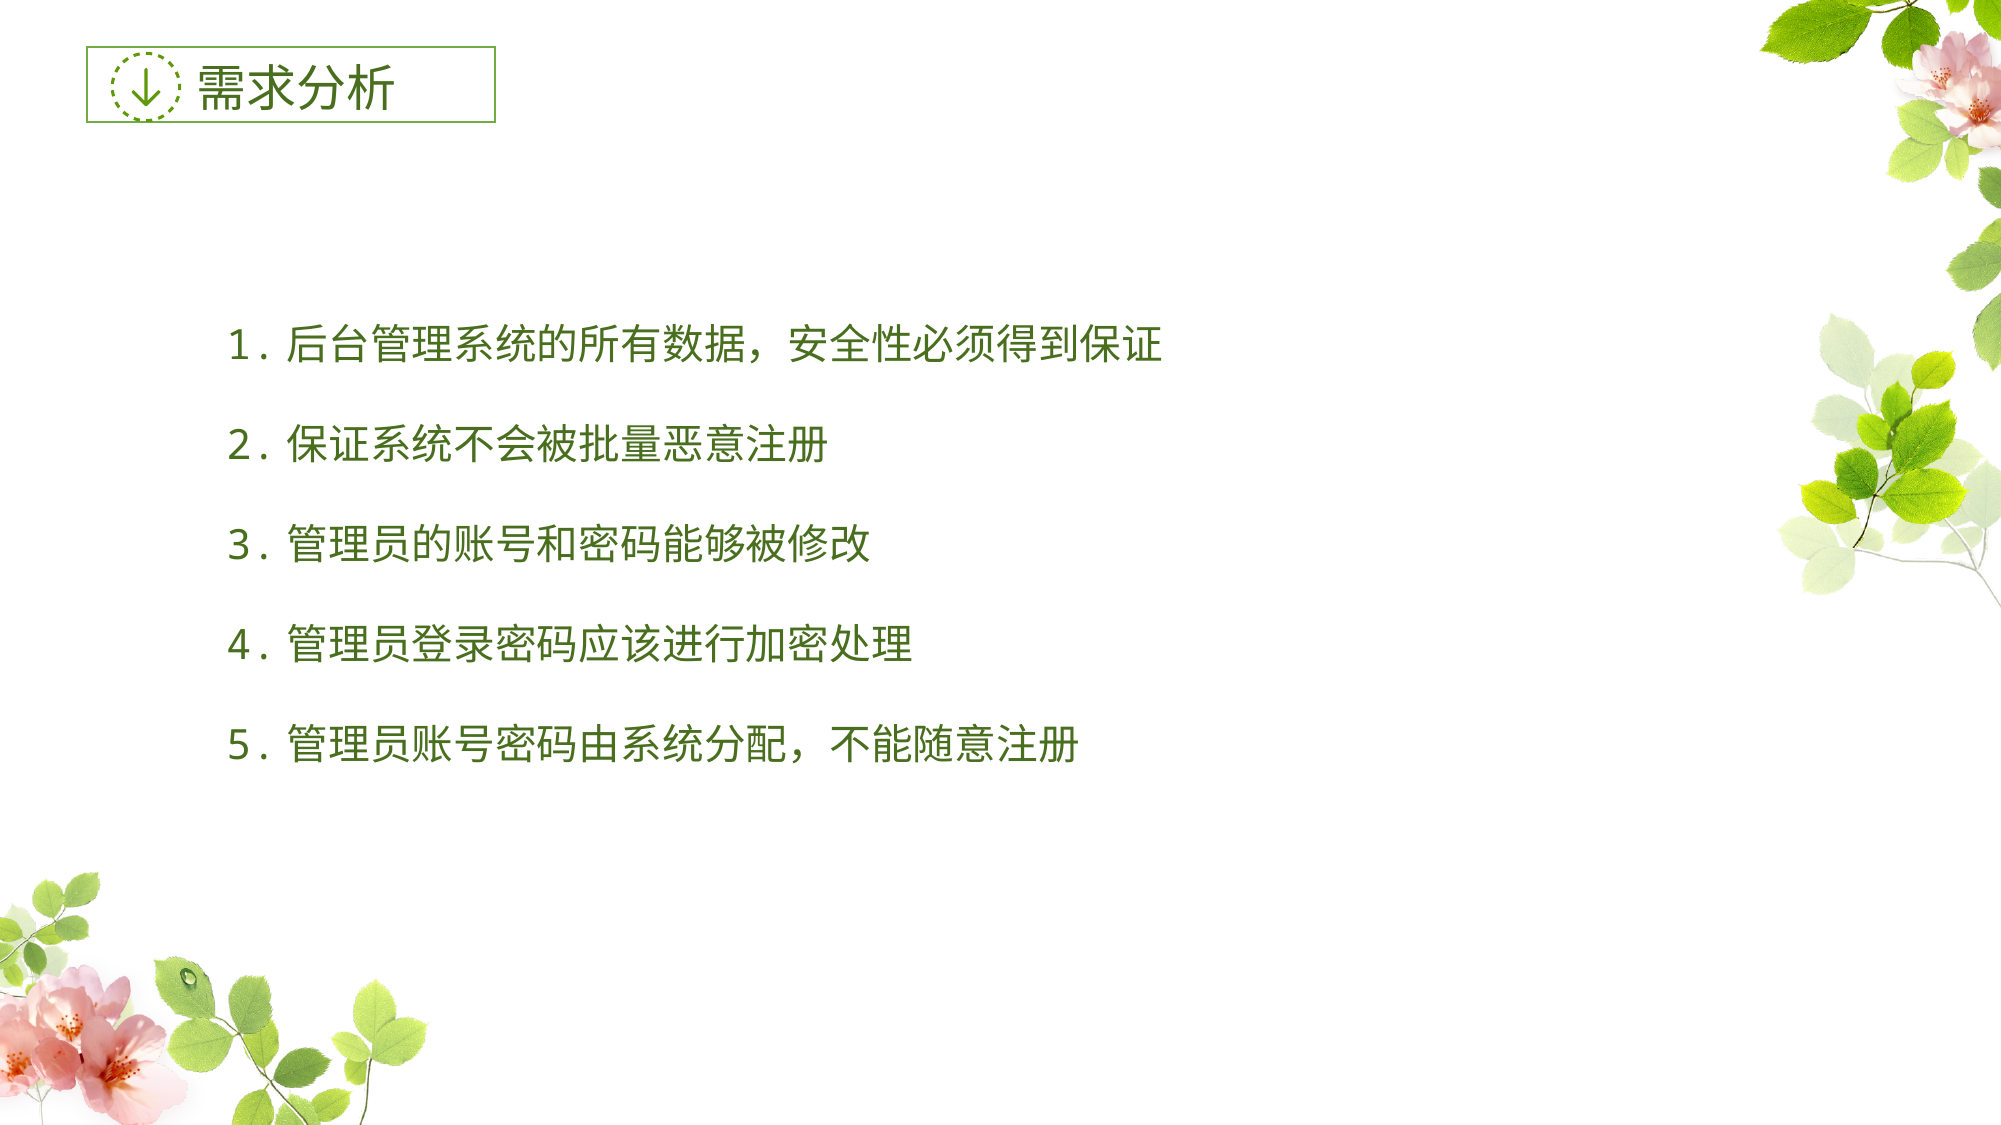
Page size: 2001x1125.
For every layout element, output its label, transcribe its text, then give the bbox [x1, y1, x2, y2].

text_box [174, 95, 180, 103]
picture [1706, 0, 2001, 627]
text_box [114, 65, 121, 73]
text_box [122, 57, 129, 64]
text_box [133, 52, 140, 58]
text_box 需求分析 [181, 49, 470, 124]
text_box [110, 90, 116, 97]
text_box [145, 51, 153, 56]
text_box [131, 67, 161, 107]
text_box [122, 110, 130, 117]
text_box [114, 101, 121, 109]
text_box [167, 106, 175, 113]
text_box [86, 46, 496, 123]
text_box [167, 60, 175, 68]
text_box [157, 54, 165, 60]
text_box [157, 114, 165, 120]
text_box [110, 77, 115, 85]
text_box [177, 83, 182, 91]
text_box 1.后台管理系统的所有数据，安全性必须得到保证 2.保证系统不会被批量恶意注册 3.管理员的账号和密码能够被修改 4.管理员登录密码应该进行加密处理 5.管理员账号密码由系统分配，不能随意注册 [211, 200, 1732, 944]
text_box [133, 116, 141, 122]
picture [0, 839, 450, 1125]
text_box [174, 71, 180, 79]
